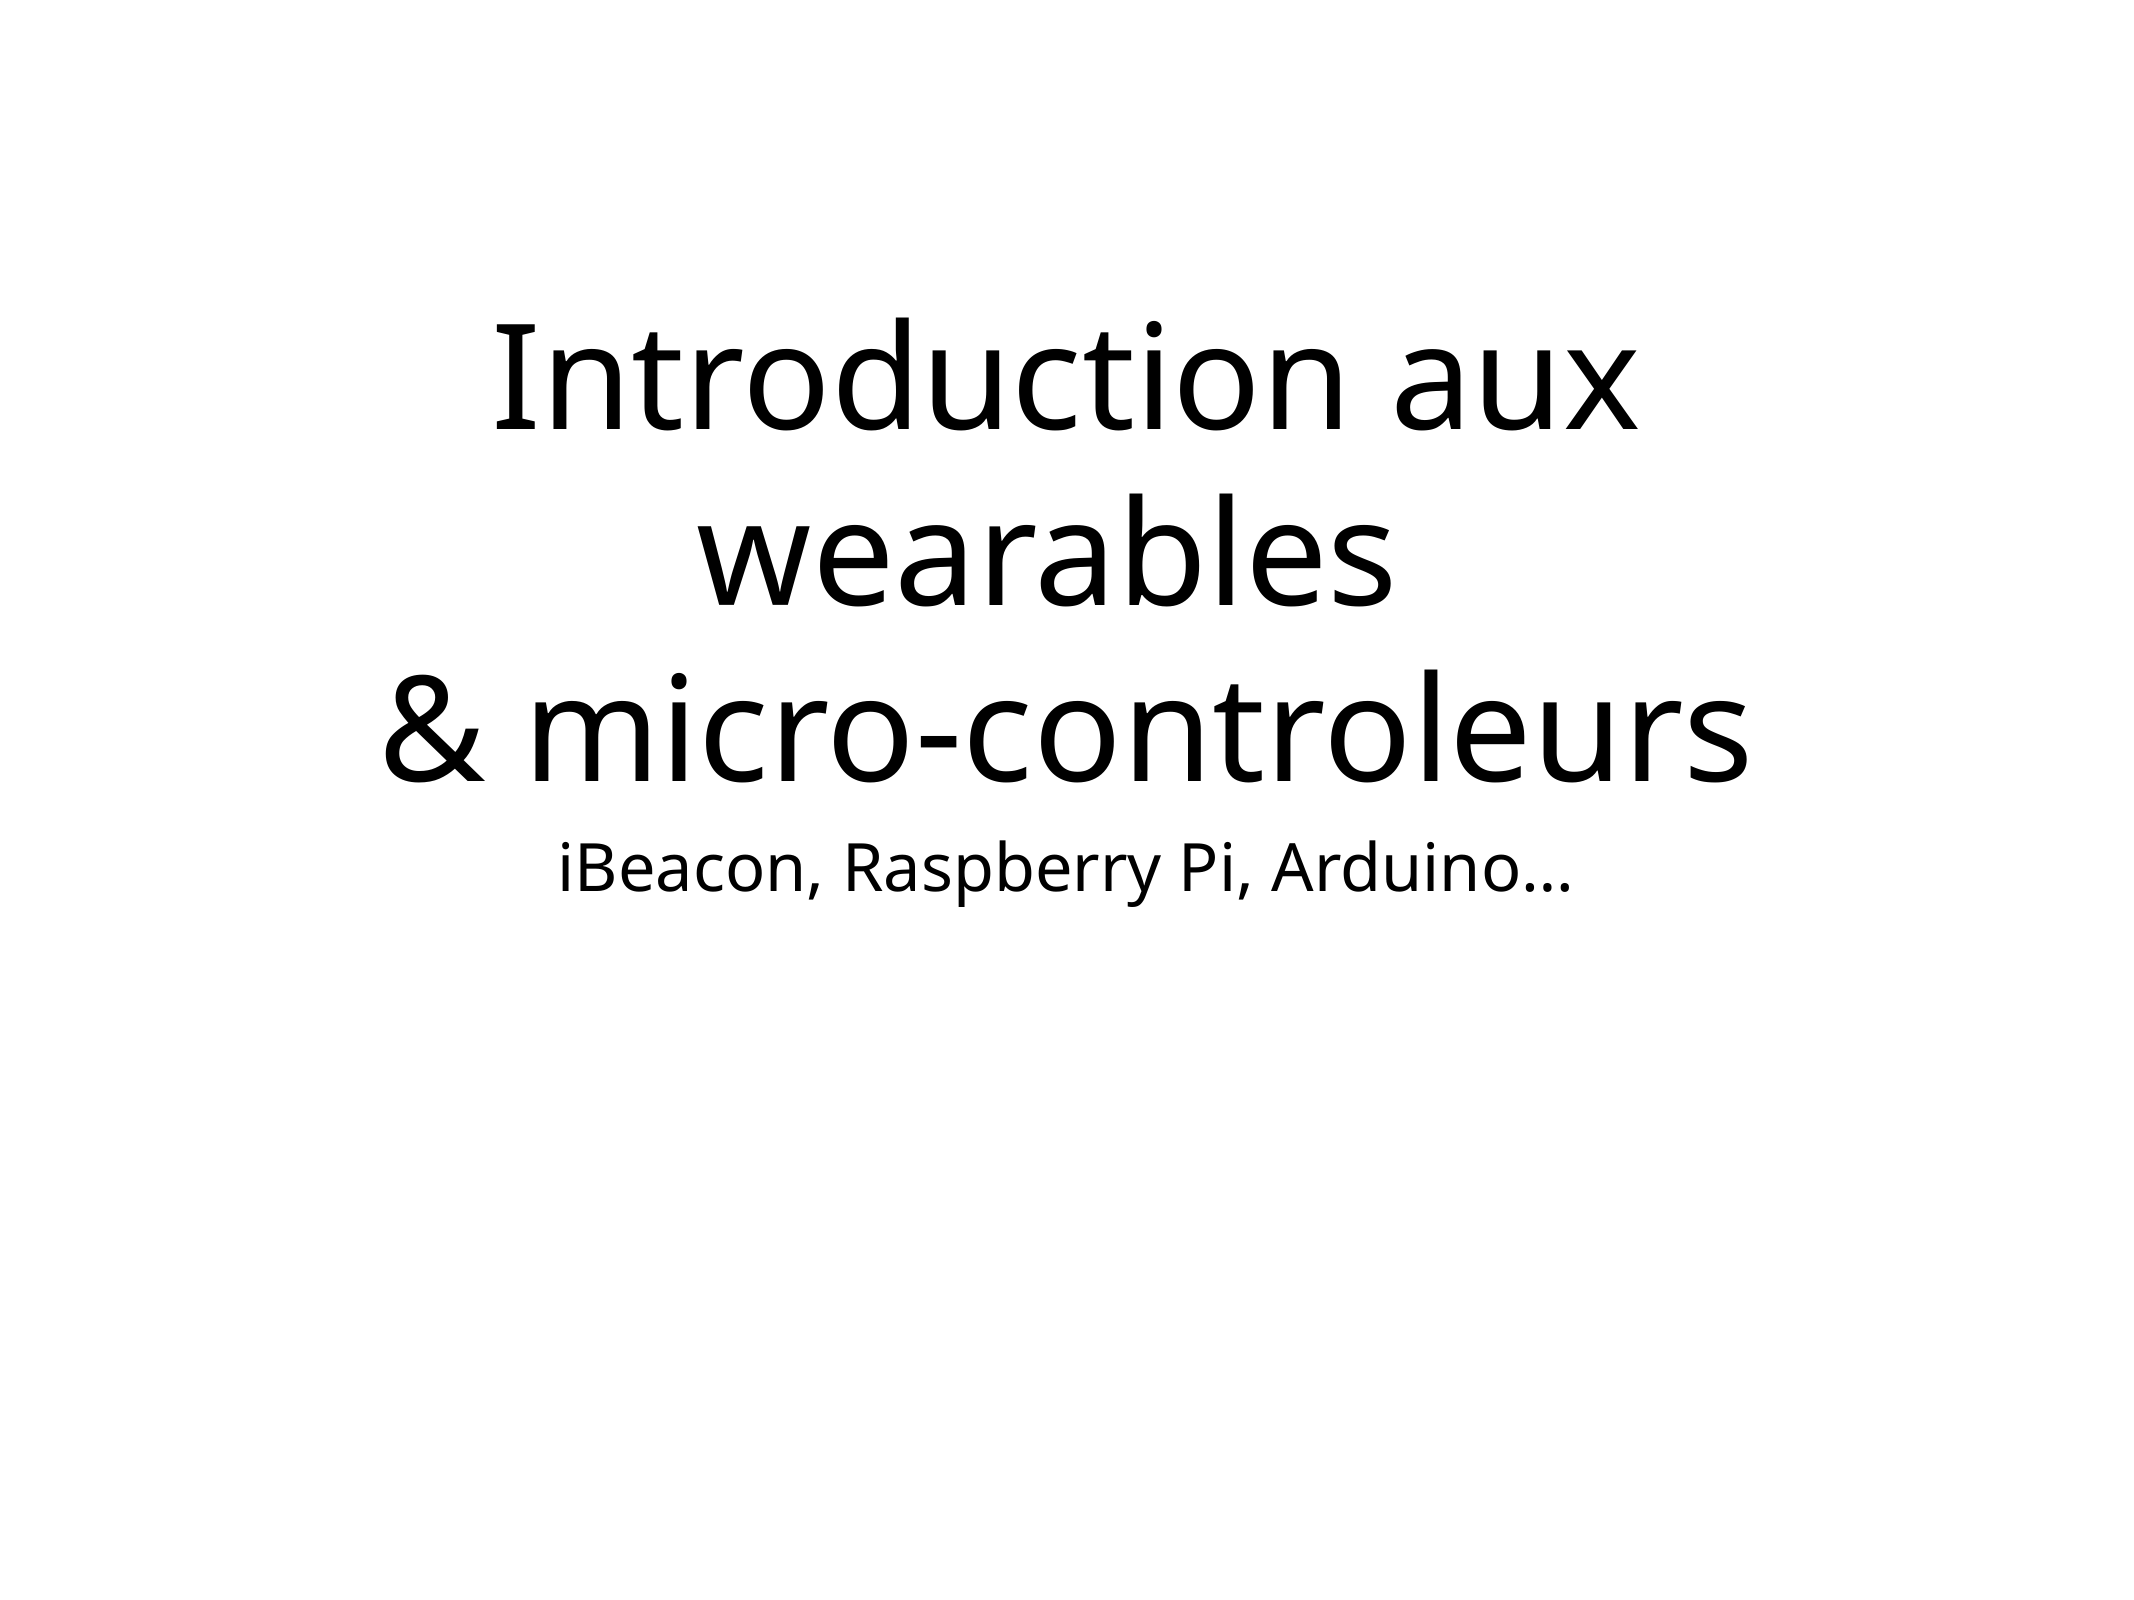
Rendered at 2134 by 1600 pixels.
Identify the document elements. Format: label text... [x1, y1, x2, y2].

list iBeacon, Raspberry Pi, Arduino… [207, 824, 1926, 1011]
title Introduction aux wearables & micro-controleurs [207, 268, 1926, 811]
